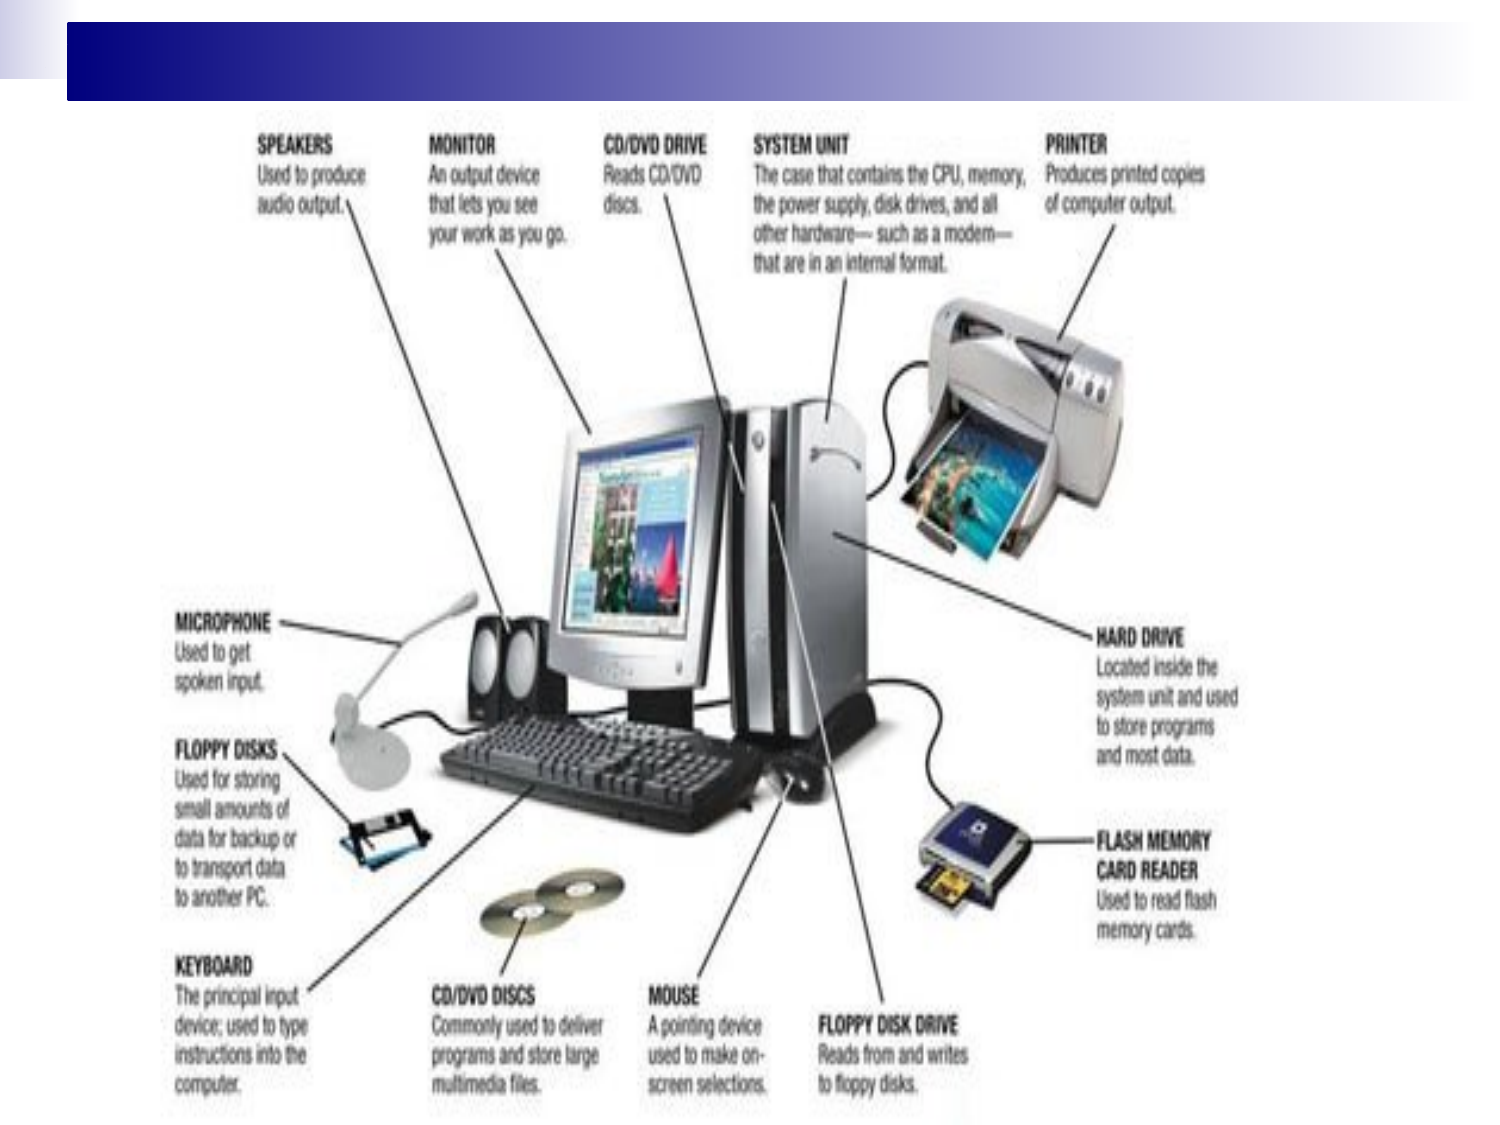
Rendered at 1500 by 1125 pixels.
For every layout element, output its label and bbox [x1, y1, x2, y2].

picture [47, 110, 1453, 1125]
